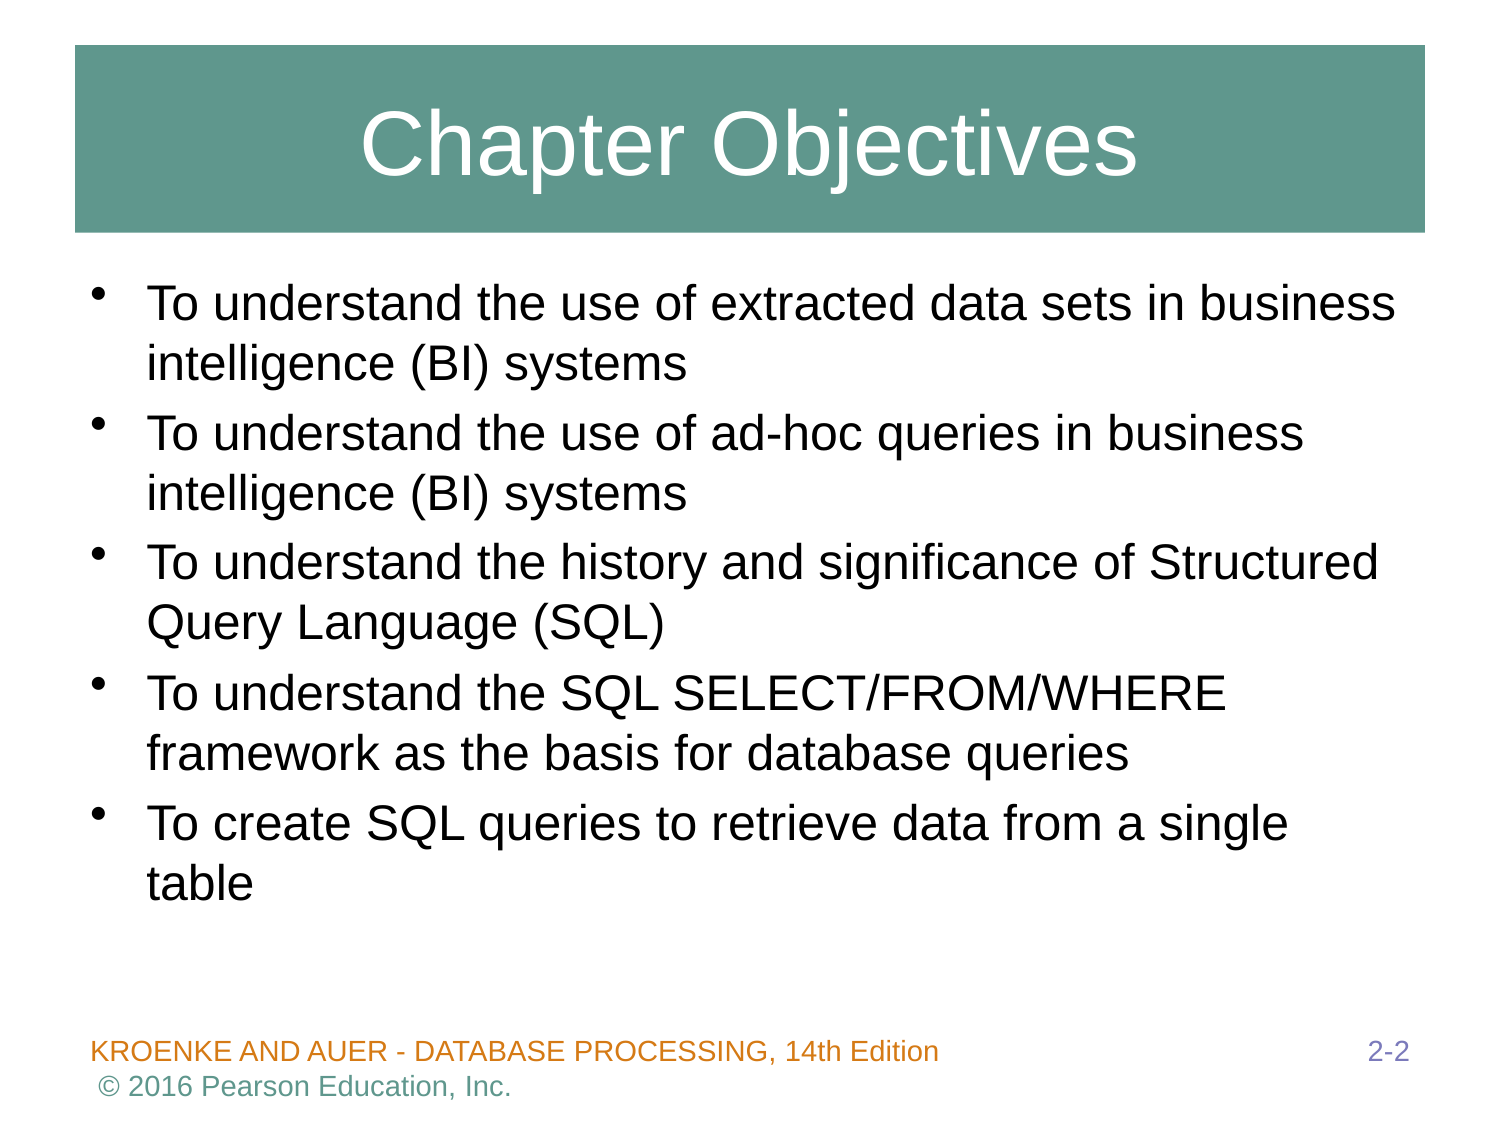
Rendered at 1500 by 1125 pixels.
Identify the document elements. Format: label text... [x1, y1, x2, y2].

footer KROENKE AND AUER - DATABASE PROCESSING, 14th Edition © 2016 Pearson Education, Inc. [74, 1024, 963, 1104]
title Chapter Objectives [74, 44, 1426, 233]
slide_number 2-2 [1074, 1024, 1426, 1103]
list To understand the use of extracted data sets in business intelligence (BI) systems To understand the use of ad-hoc queries in business intelligence (BI) systems To understand the history and significance of Structured Query Language (SQL) To understand the SQL SELECT/FROM/WHERE framework as the basis for database queries To create SQL queries to retrieve data from a single table [74, 262, 1426, 1006]
